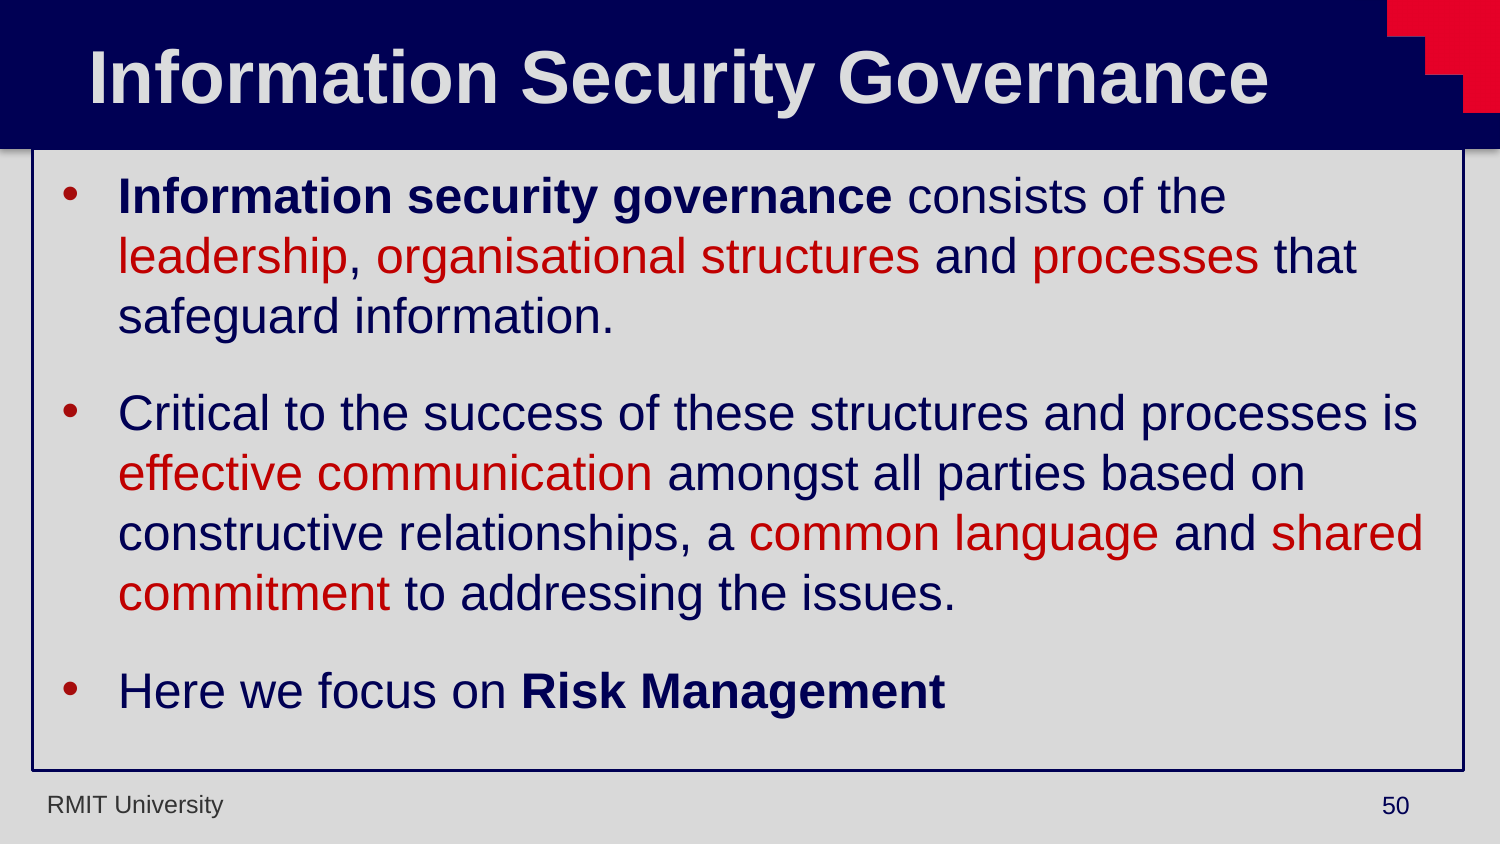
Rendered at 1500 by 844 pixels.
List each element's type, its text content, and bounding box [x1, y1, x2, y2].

title Information Security Governance [0, 0, 1356, 150]
slide_number 50 [1074, 782, 1425, 827]
list Information security governance consists of the leadership, organisational structures and processes that safeguard information. Critical to the success of these structures and processes is effective communication amongst all parties based on constructive relationships, a common language and shared commitment to addressing the issues. Here we focus on Risk Management [31, 146, 1465, 772]
picture [1387, 0, 1500, 113]
